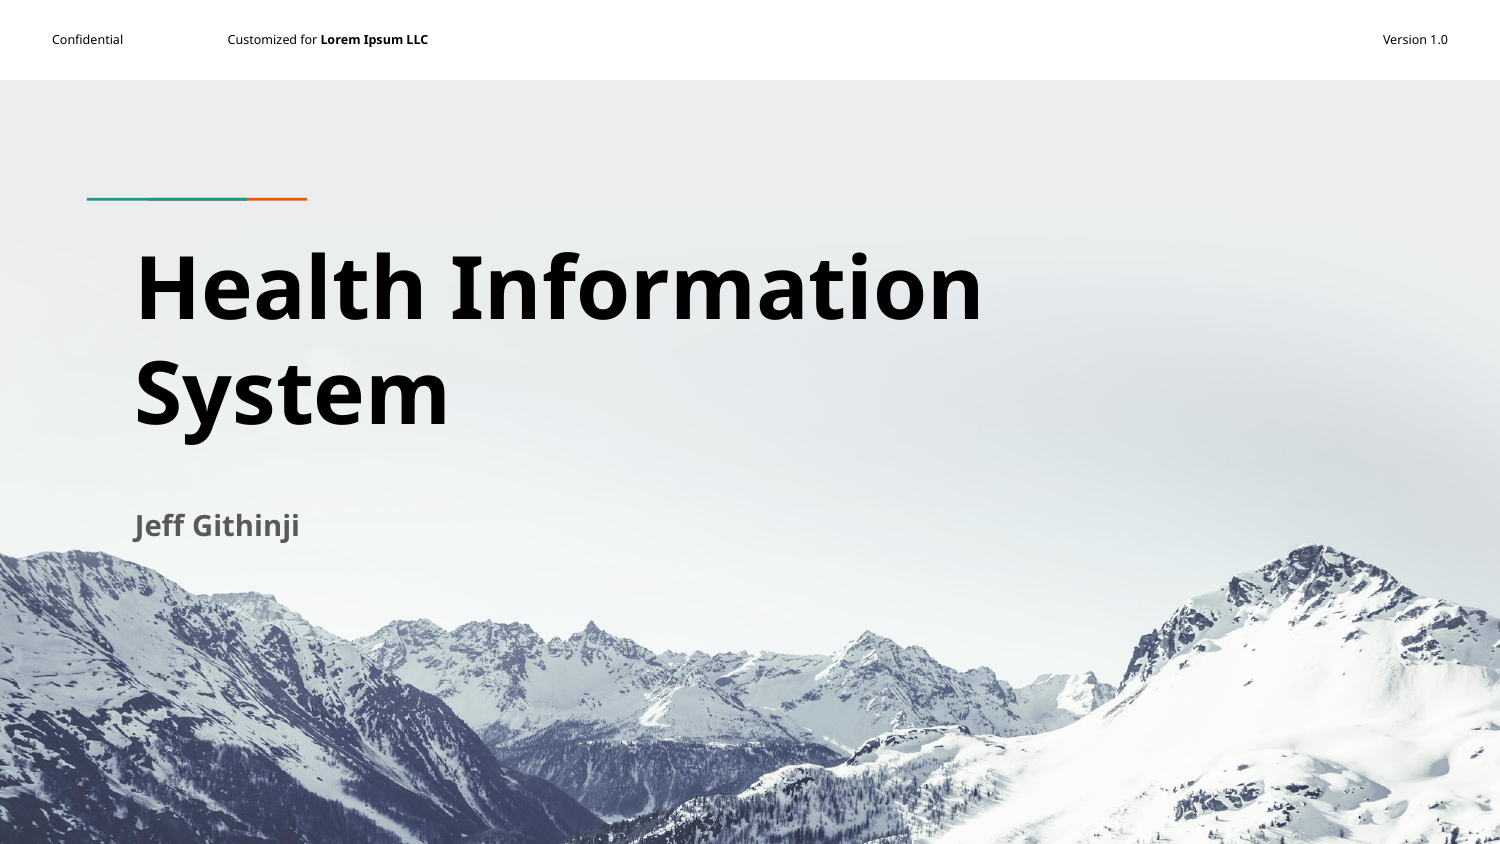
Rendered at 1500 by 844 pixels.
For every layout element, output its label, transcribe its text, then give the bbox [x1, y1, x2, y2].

title Health Information System [119, 216, 1033, 490]
picture [0, 80, 1500, 844]
subtitle Jeff Githinji [119, 491, 922, 581]
